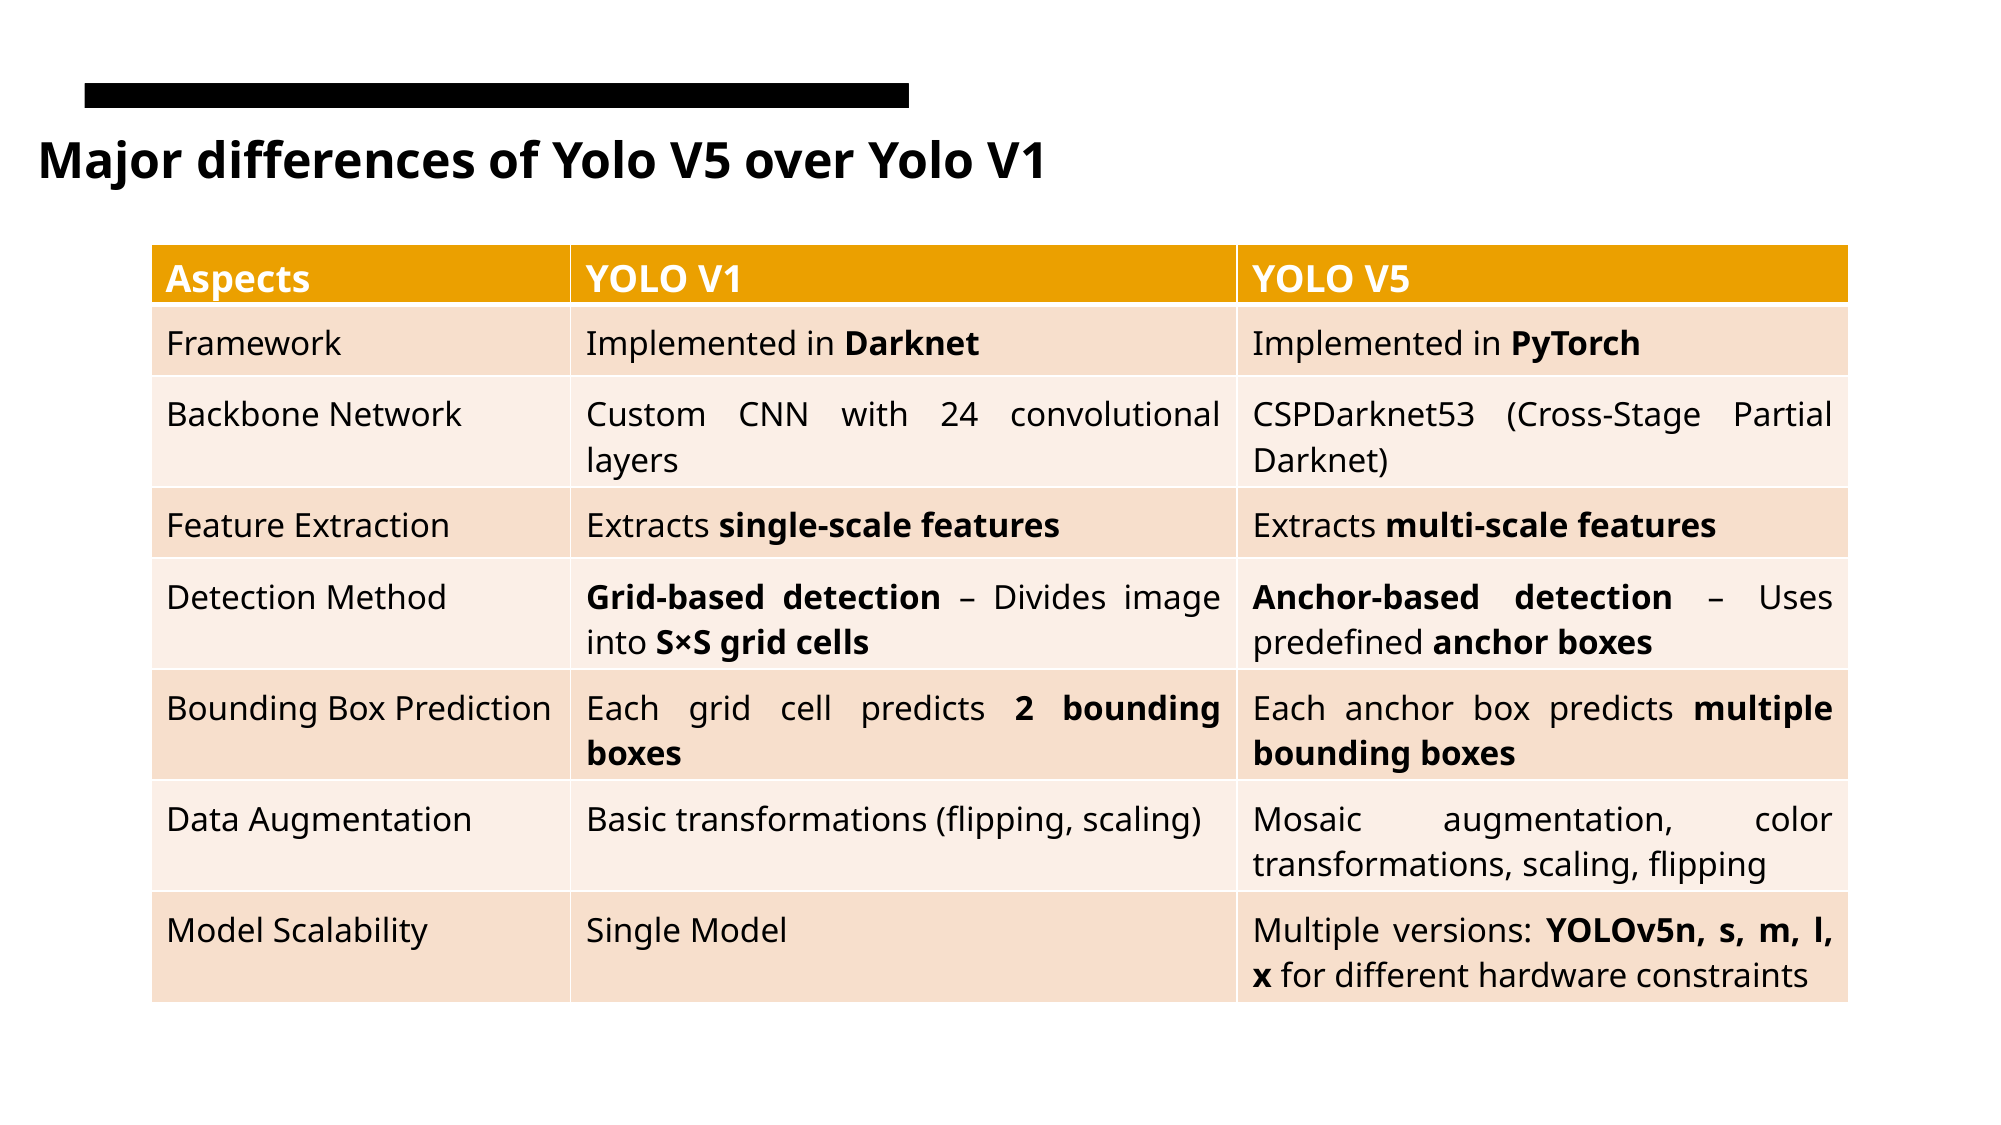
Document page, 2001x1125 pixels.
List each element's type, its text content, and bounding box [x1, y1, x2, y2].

table_cell CSPDarknet53 (Cross-Stage Partial Darknet) [1238, 377, 1848, 486]
table_cell Custom CNN with 24 convolutional layers [571, 377, 1236, 486]
table_cell Extracts multi-scale features [1238, 488, 1848, 557]
table_cell Model Scalability [152, 892, 570, 1002]
table_cell Bounding Box Prediction [152, 670, 570, 779]
table_cell Detection Method [152, 559, 570, 668]
table_cell Implemented in PyTorch [1238, 307, 1848, 375]
table_cell Implemented in Darknet [571, 307, 1236, 375]
table_cell Basic transformations (flipping, scaling) [571, 781, 1236, 890]
table_cell Feature Extraction [152, 488, 570, 557]
text_box Major differences of Yolo V5 over Yolo V1 [22, 121, 1064, 197]
table_cell Anchor-based detection – Uses predefined anchor boxes [1238, 559, 1848, 668]
table_header YOLO V1 [571, 245, 1236, 302]
table_cell Mosaic augmentation, color transformations, scaling, flipping [1238, 781, 1848, 890]
table_cell Each grid cell predicts 2 bounding boxes [571, 670, 1236, 779]
table_cell Data Augmentation [152, 781, 570, 890]
table_header Aspects [152, 245, 570, 302]
table_cell Grid-based detection – Divides image into S×S grid cells [571, 559, 1236, 668]
table_cell Framework [152, 307, 570, 375]
table_cell Backbone Network [152, 377, 570, 486]
table_cell Each anchor box predicts multiple bounding boxes [1238, 670, 1848, 779]
table_cell Multiple versions: YOLOv5n, s, m, l, x for different hardware constraints [1238, 892, 1848, 1002]
table_cell Single Model [571, 892, 1236, 1002]
table_header YOLO V5 [1238, 245, 1848, 302]
table_cell Extracts single-scale features [571, 488, 1236, 557]
